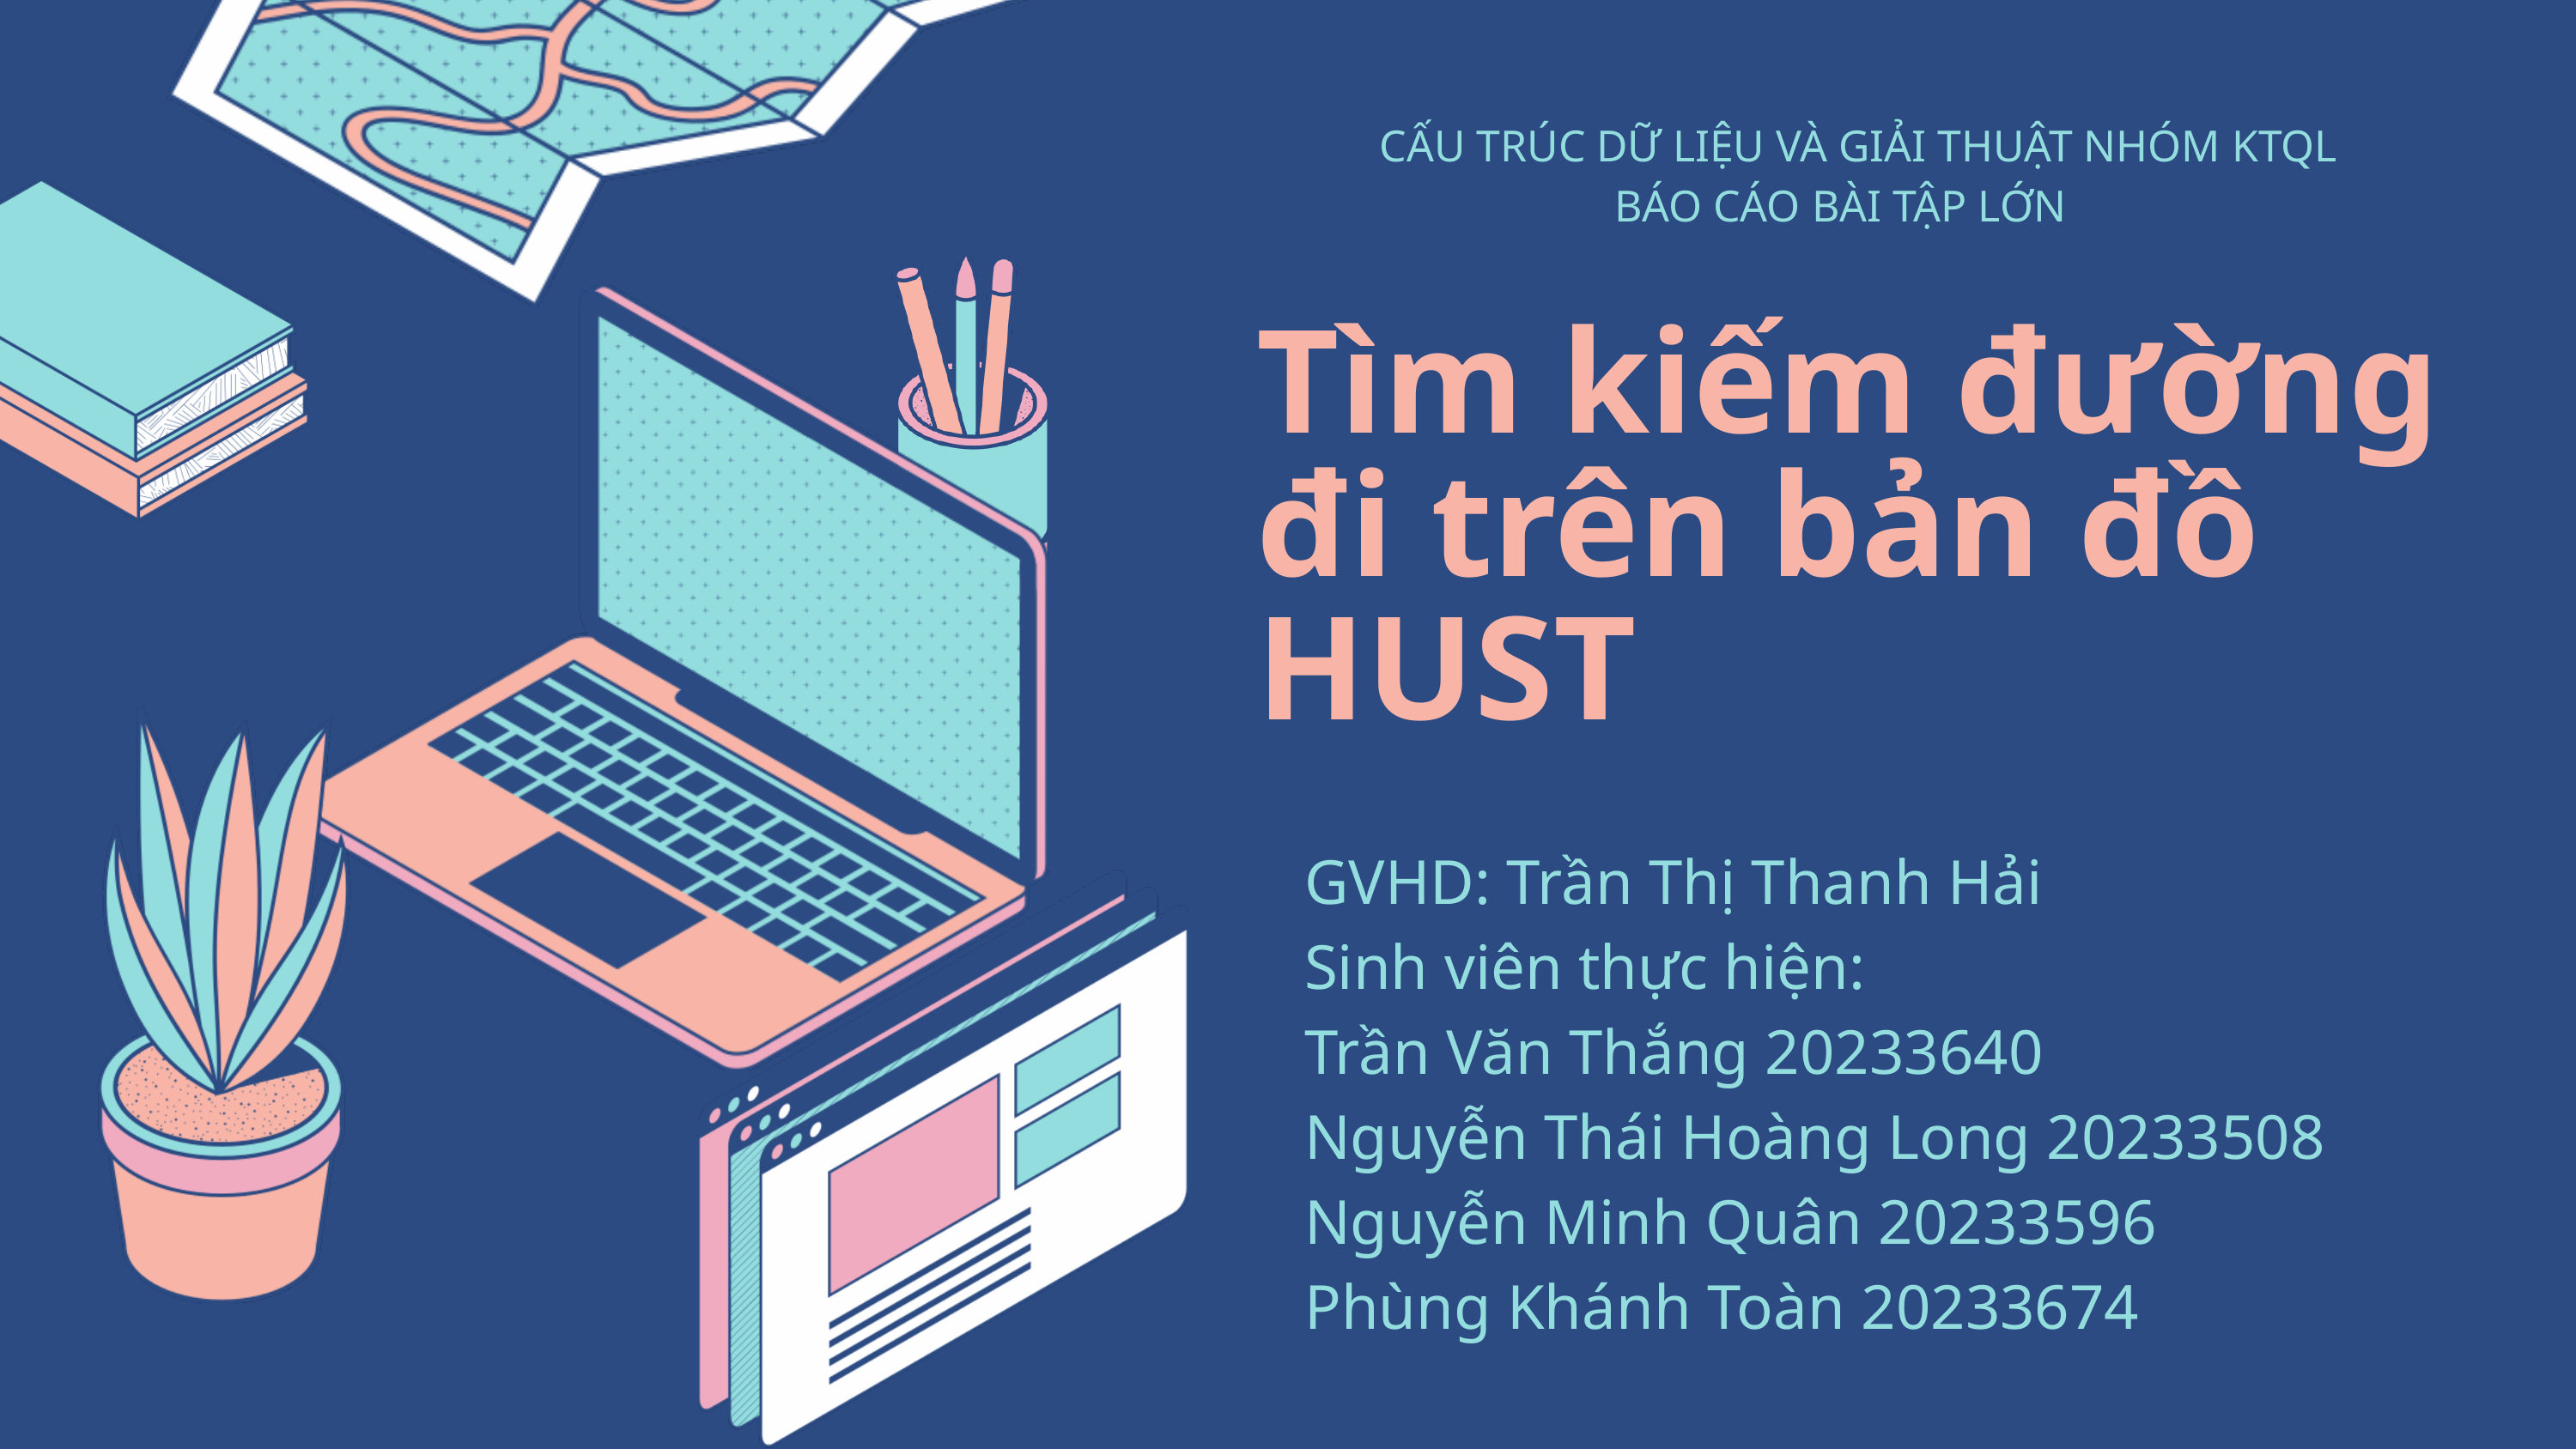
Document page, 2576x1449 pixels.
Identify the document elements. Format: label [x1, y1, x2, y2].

text_box [697, 869, 1189, 1449]
text_box [888, 252, 1057, 616]
text_box [166, 0, 1119, 309]
text_box [0, 178, 310, 522]
text_box [1256, 115, 2446, 1334]
text_box [295, 284, 1050, 1072]
text_box [88, 705, 355, 1304]
